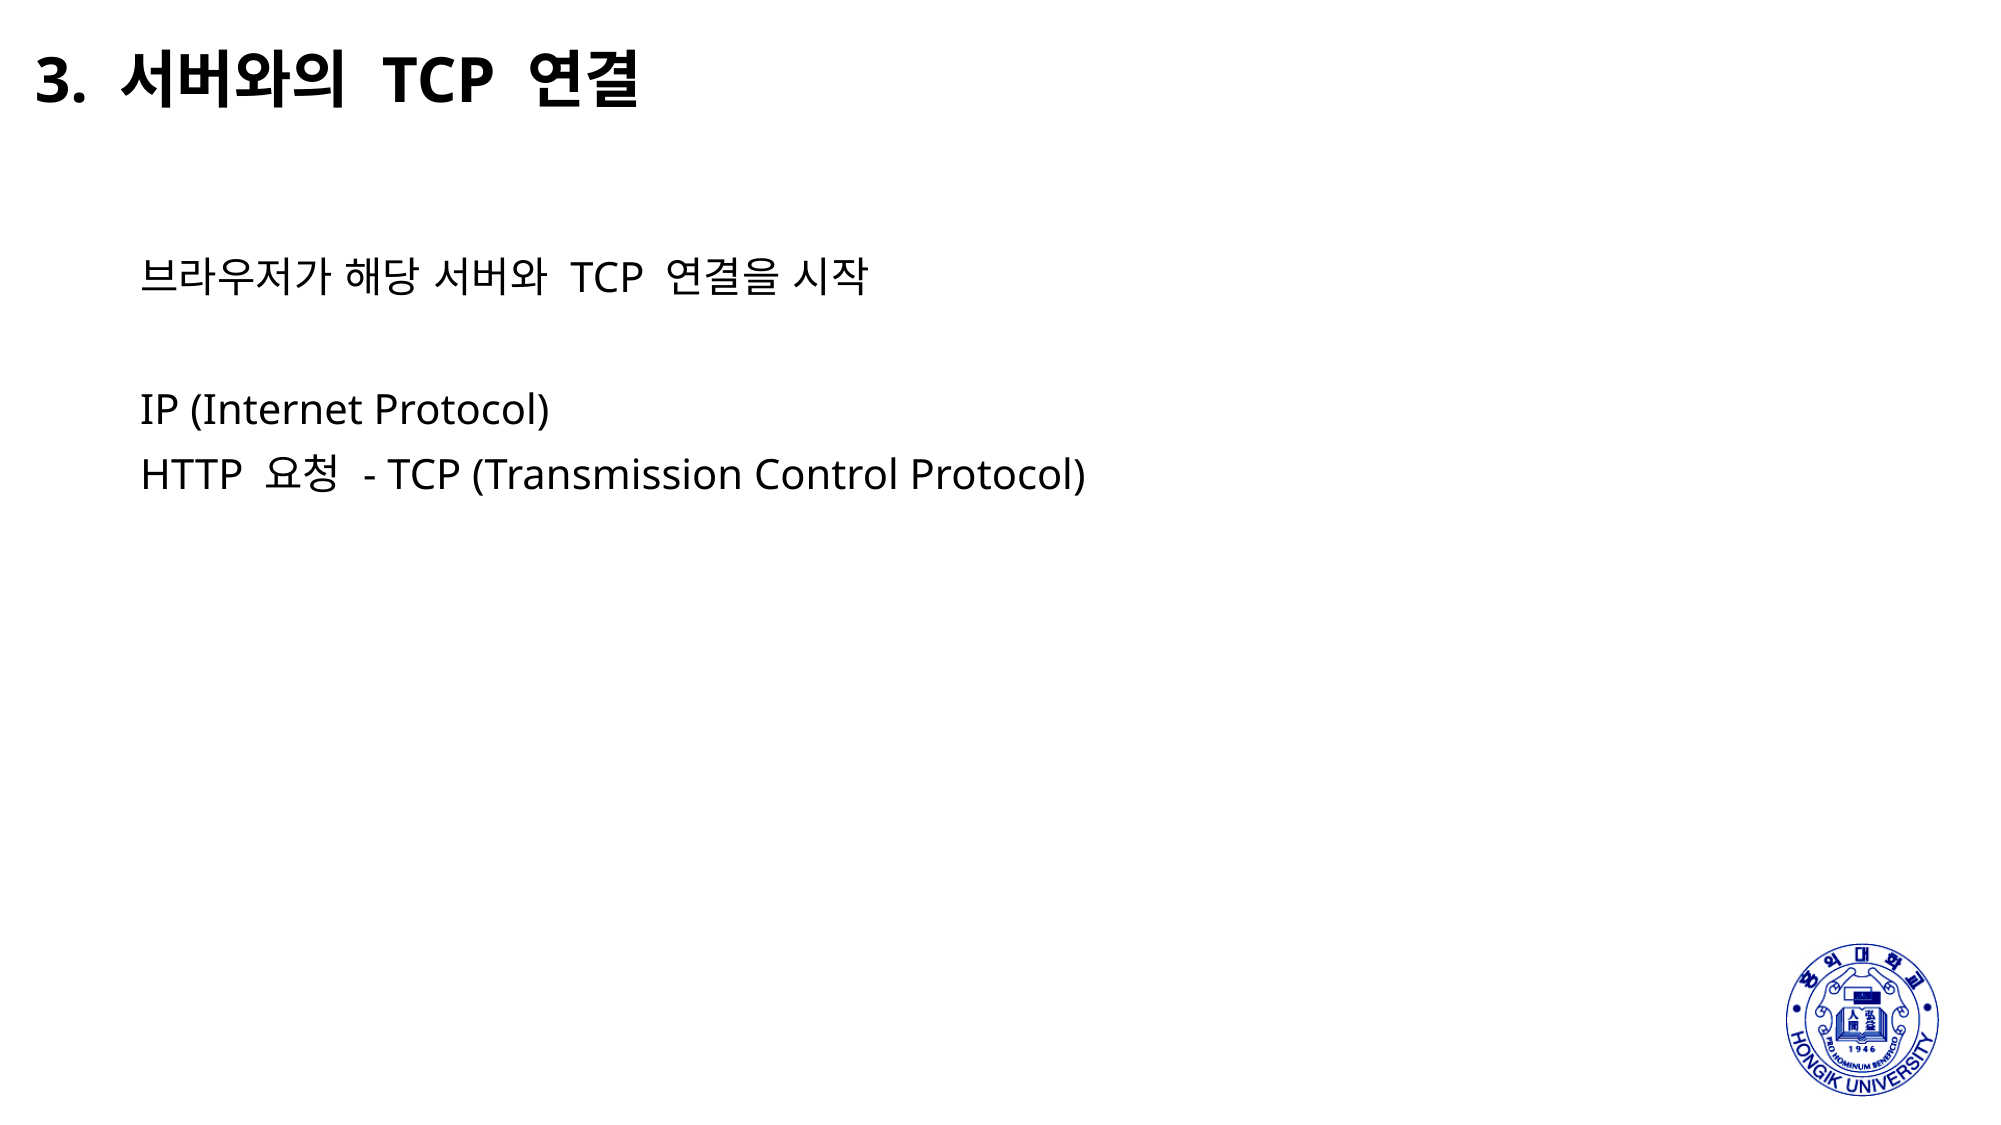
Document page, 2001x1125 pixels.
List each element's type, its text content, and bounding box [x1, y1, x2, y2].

list 브라우저가 해당 서버와 TCP 연결을 시작 IP (Internet Protocol) HTTP 요청 - TCP (Transmission Control Protocol) [125, 248, 1836, 1000]
text_box 3. 서버와의 TCP 연결 [19, 11, 1043, 107]
picture [1786, 943, 1939, 1097]
